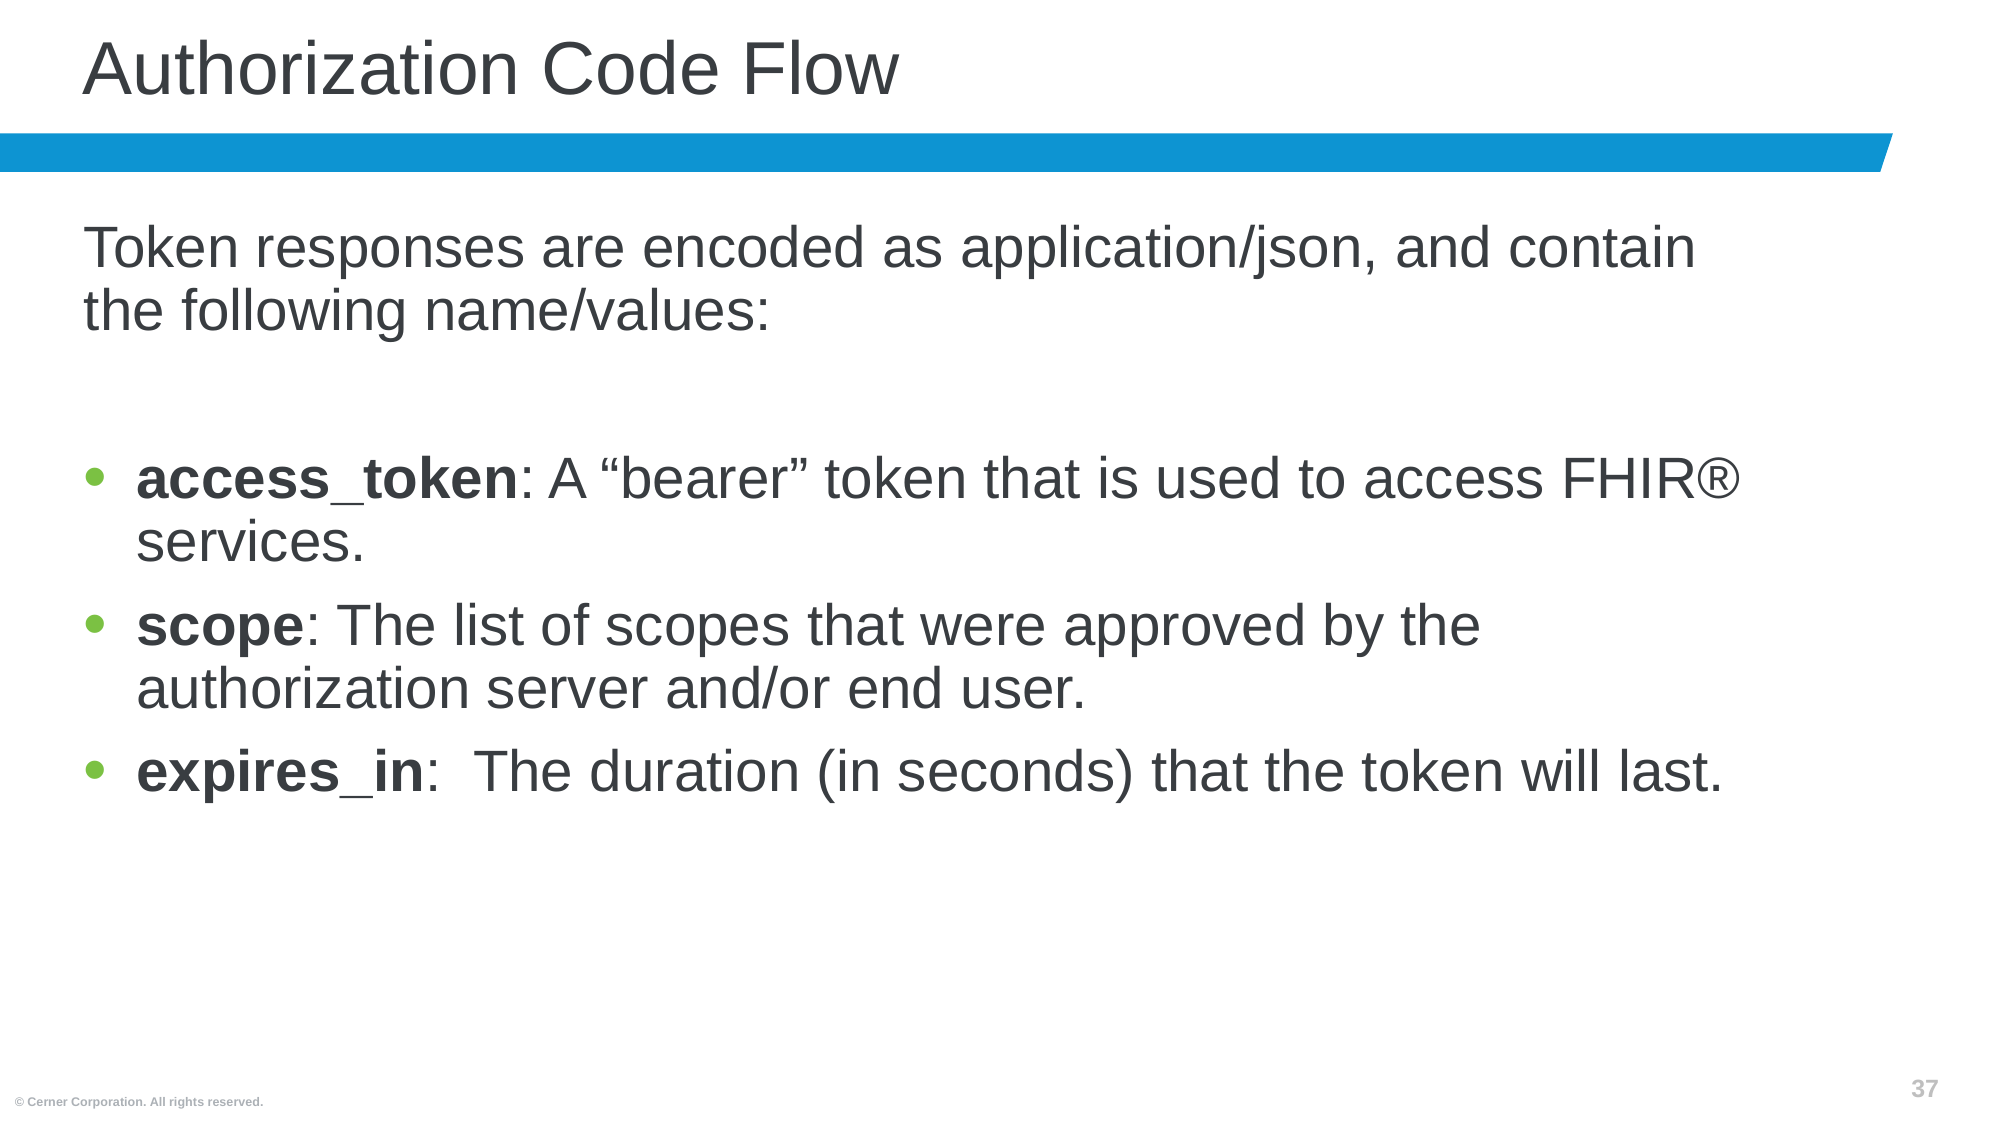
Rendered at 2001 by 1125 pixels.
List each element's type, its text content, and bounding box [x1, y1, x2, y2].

list Token responses are encoded as application/json, and contain the following name/values: access_token: A “bearer” token that is used to access FHIR® services. scope: The list of scopes that were approved by the authorization server and/or end user. expires_in: The duration (in seconds) that the token will last. [69, 210, 1794, 953]
title Authorization Code Flow [67, 0, 1793, 142]
